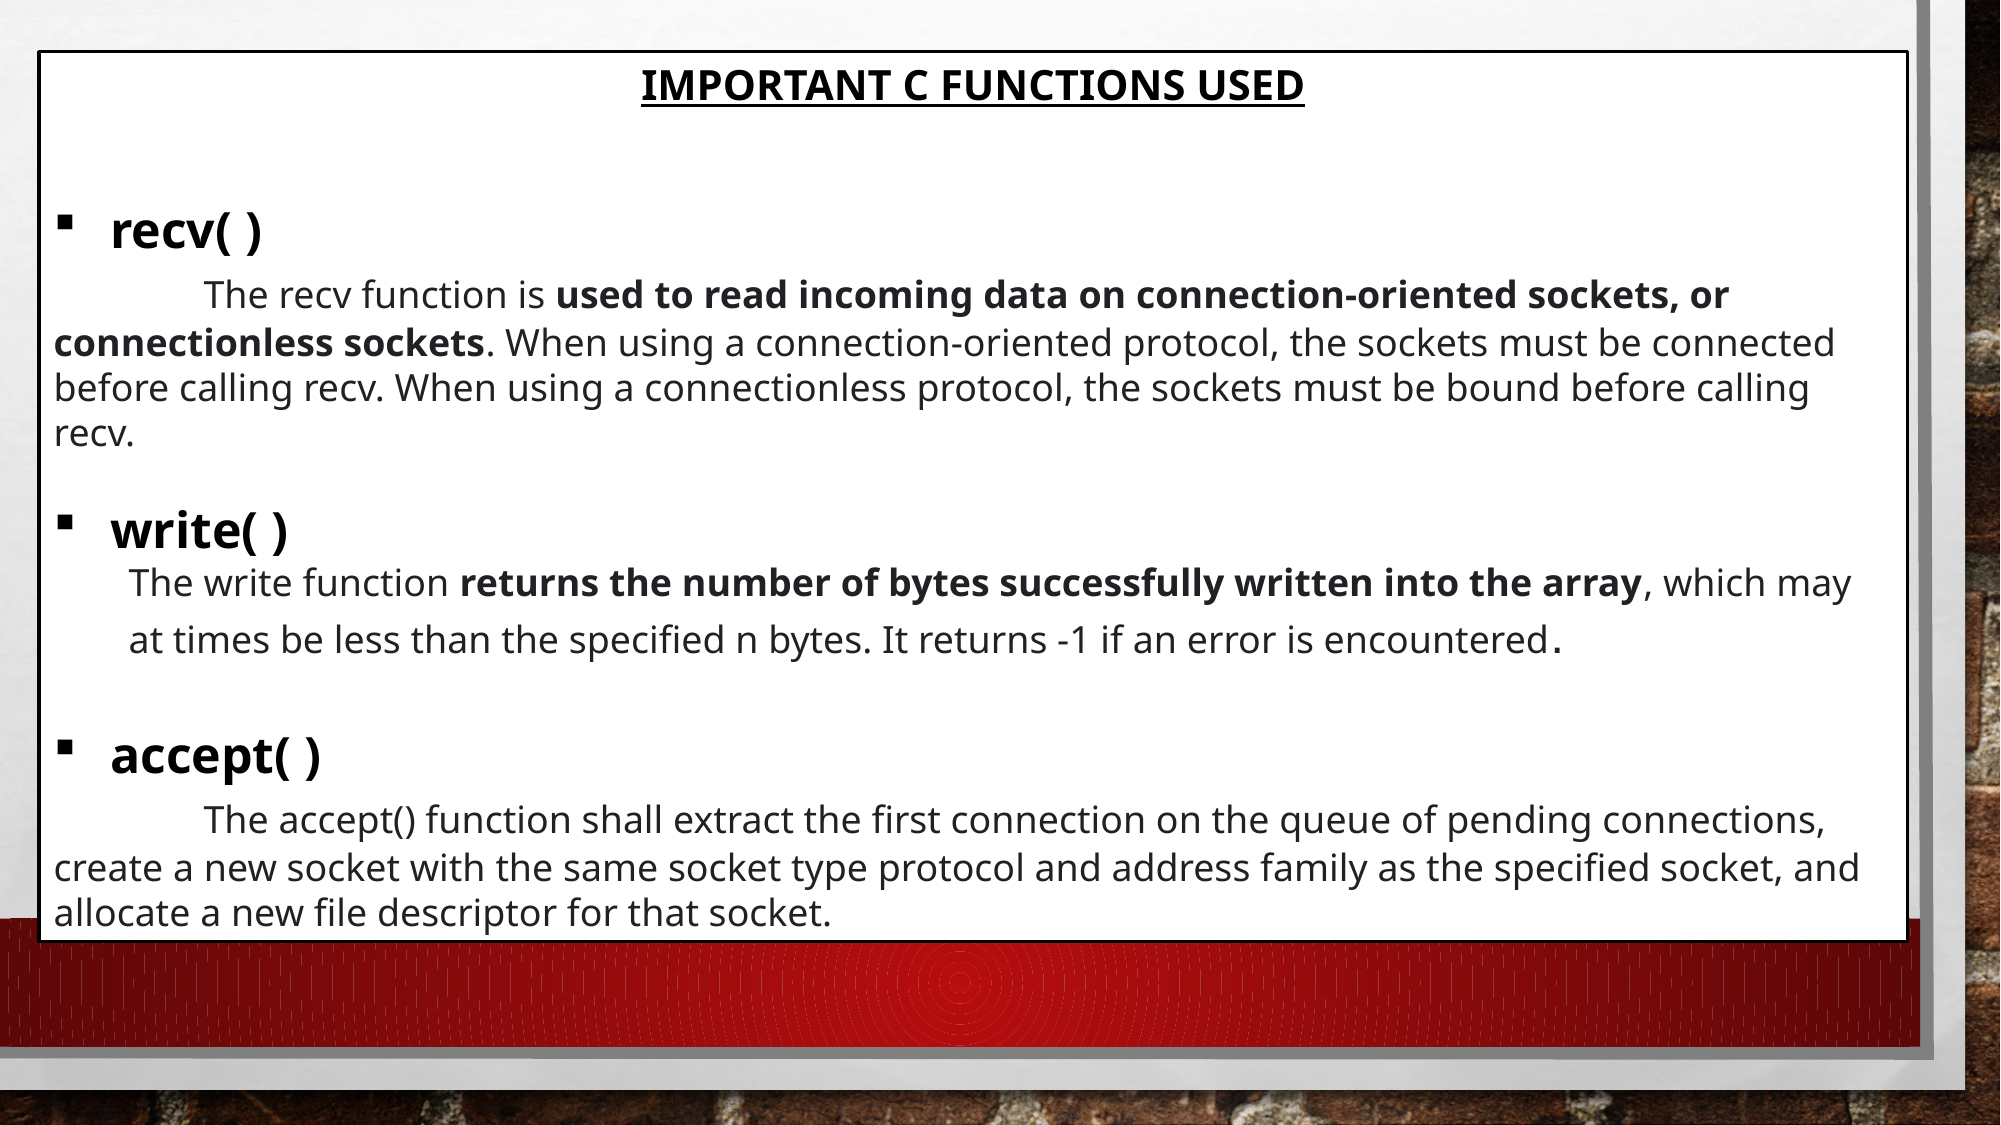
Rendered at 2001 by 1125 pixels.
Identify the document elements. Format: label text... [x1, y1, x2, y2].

picture [0, 0, 2000, 1125]
text_box IMPORTANT C FUNCTIONS USED recv( ) The recv function is used to read incoming data on connection-oriented sockets, or connectionless sockets. When using a connection-oriented protocol, the sockets must be connected before calling recv. When using a connectionless protocol, the sockets must be bound before calling recv. write( ) The write function returns the number of bytes successfully written into the array, which may at times be less than the specified n bytes. It returns -1 if an error is encountered. accept( ) The accept() function shall extract the first connection on the queue of pending connections, create a new socket with the same socket type protocol and address family as the specified socket, and allocate a new file descriptor for that socket. [37, 50, 1909, 943]
